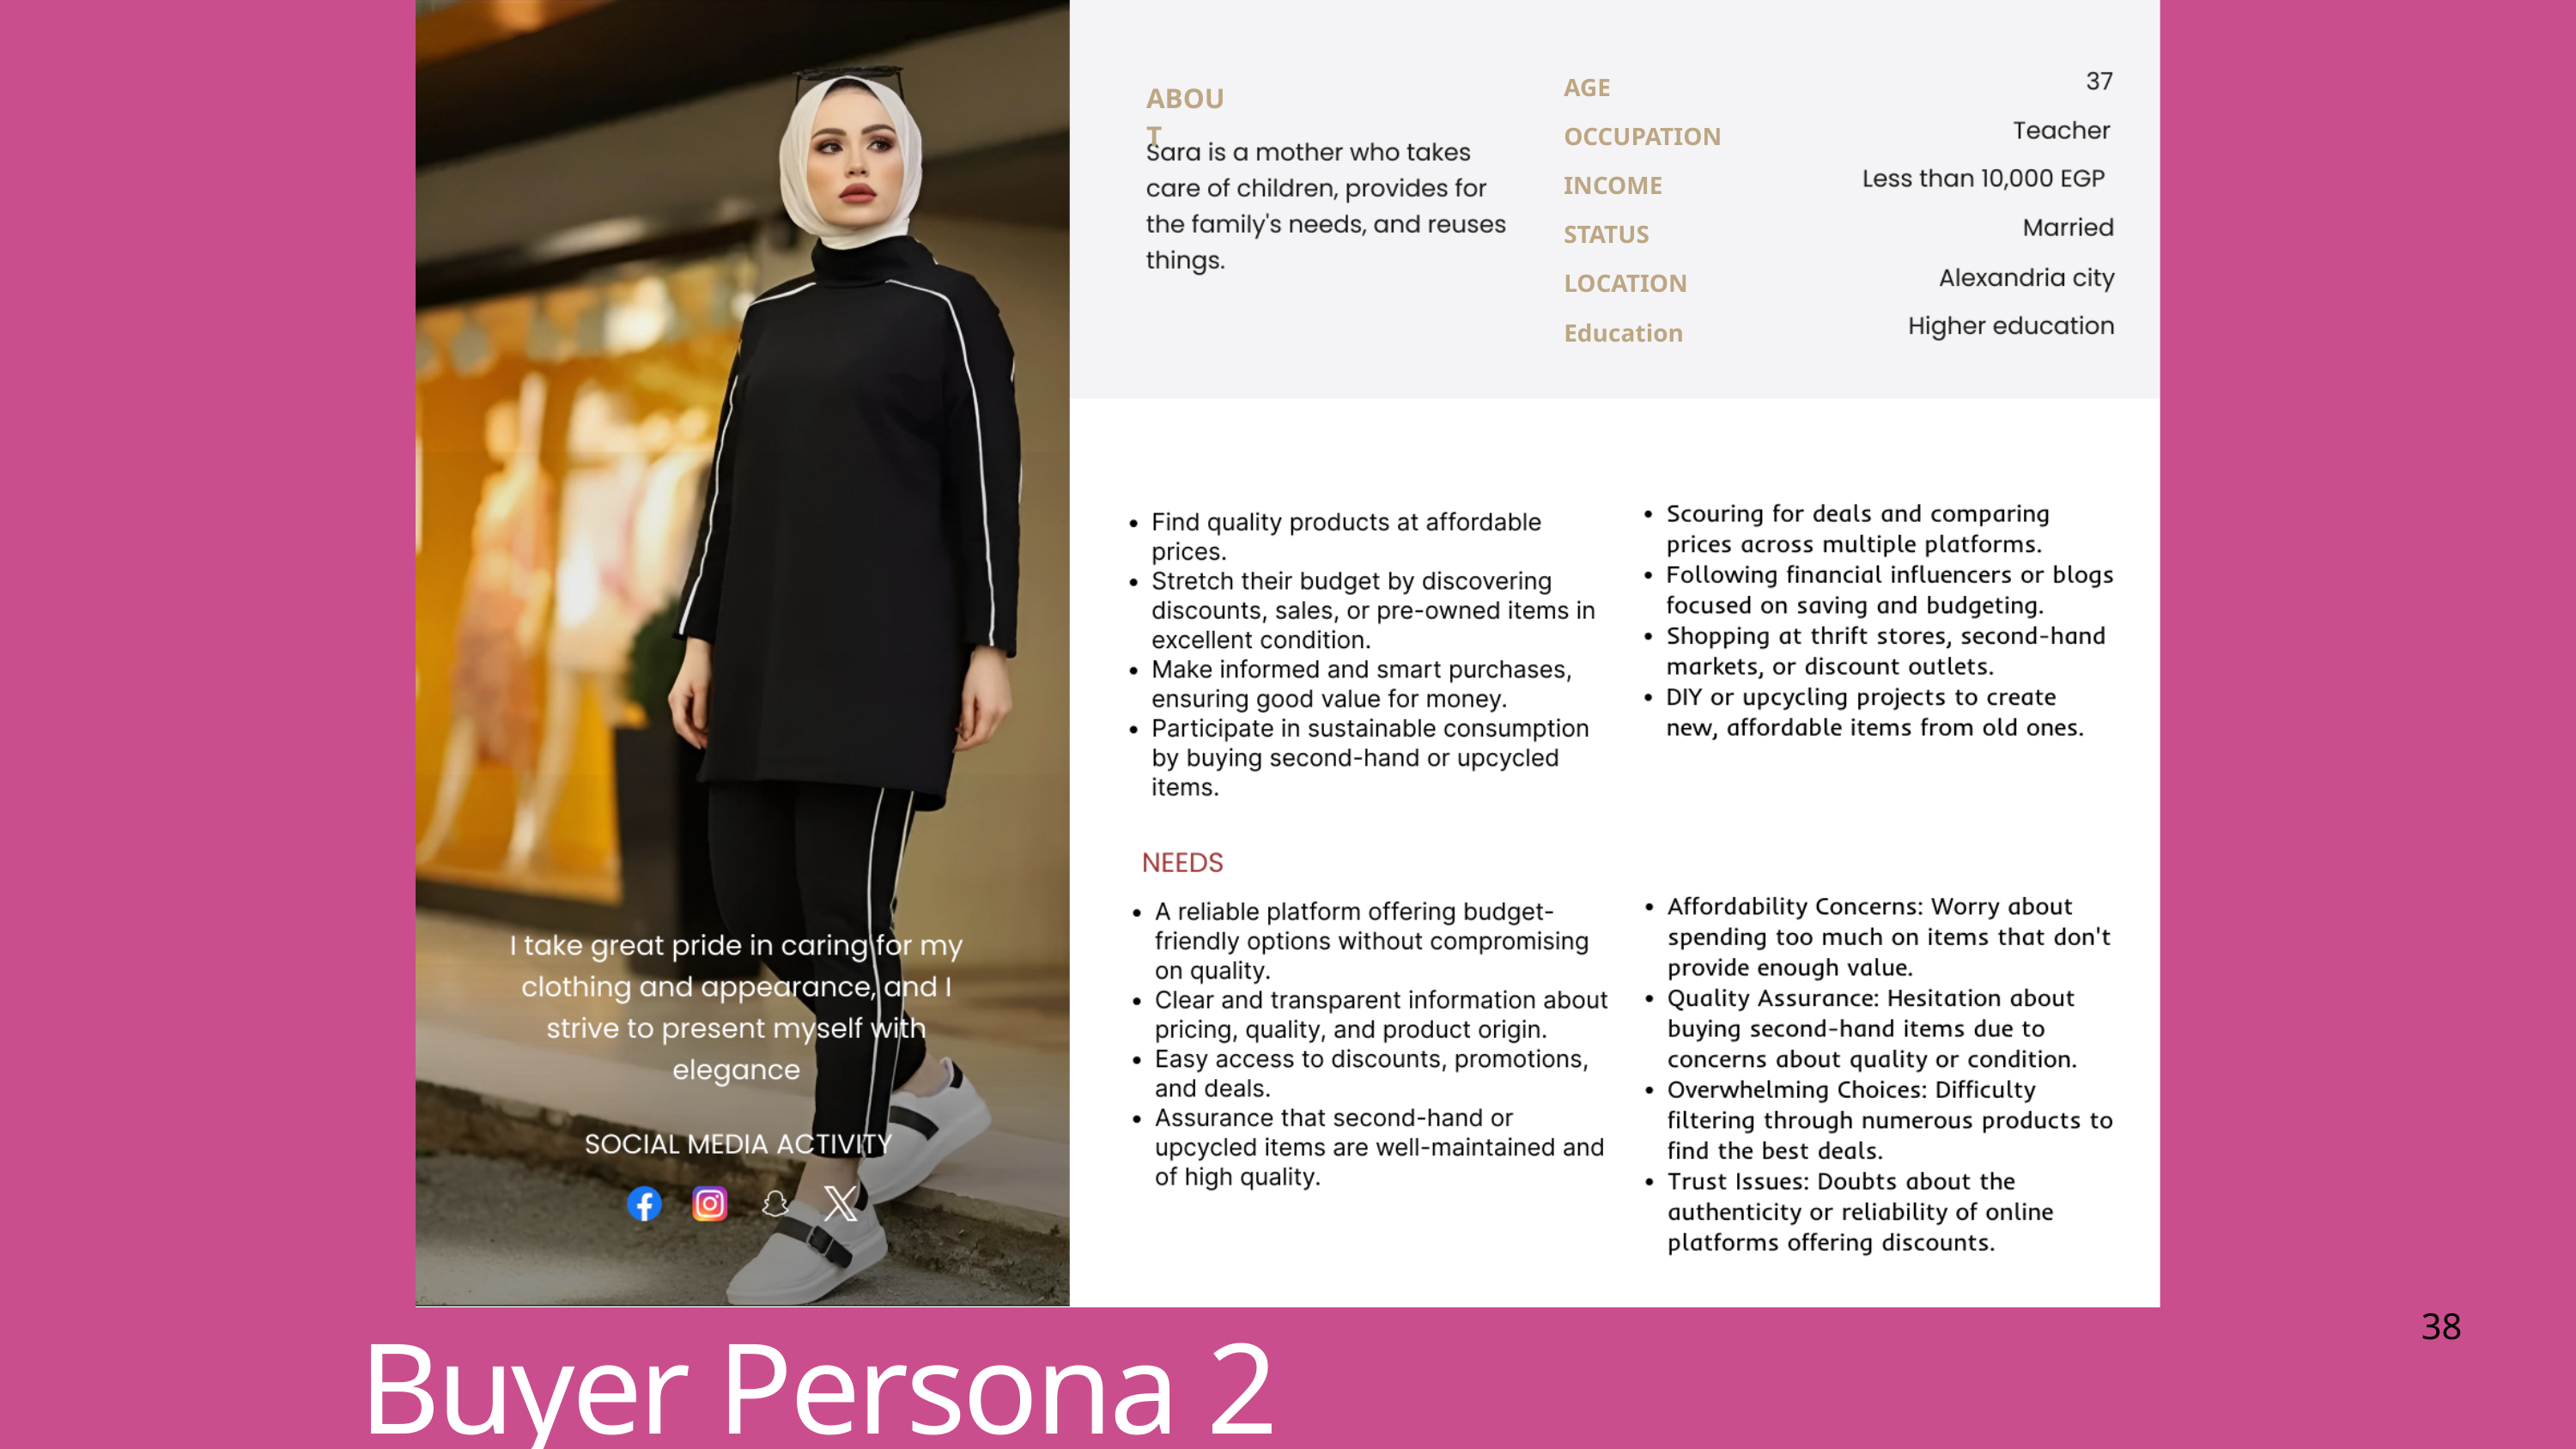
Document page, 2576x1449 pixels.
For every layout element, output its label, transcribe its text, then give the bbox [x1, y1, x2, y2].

text_box 38 [2421, 1296, 2463, 1348]
text_box AGE OCCUPATION INCOME STATUS LOCATION Education [1564, 52, 1727, 347]
text_box [416, 0, 2160, 1307]
text_box Buyer Persona 2 [359, 1283, 2038, 1449]
text_box ABOUT [1146, 76, 1238, 152]
